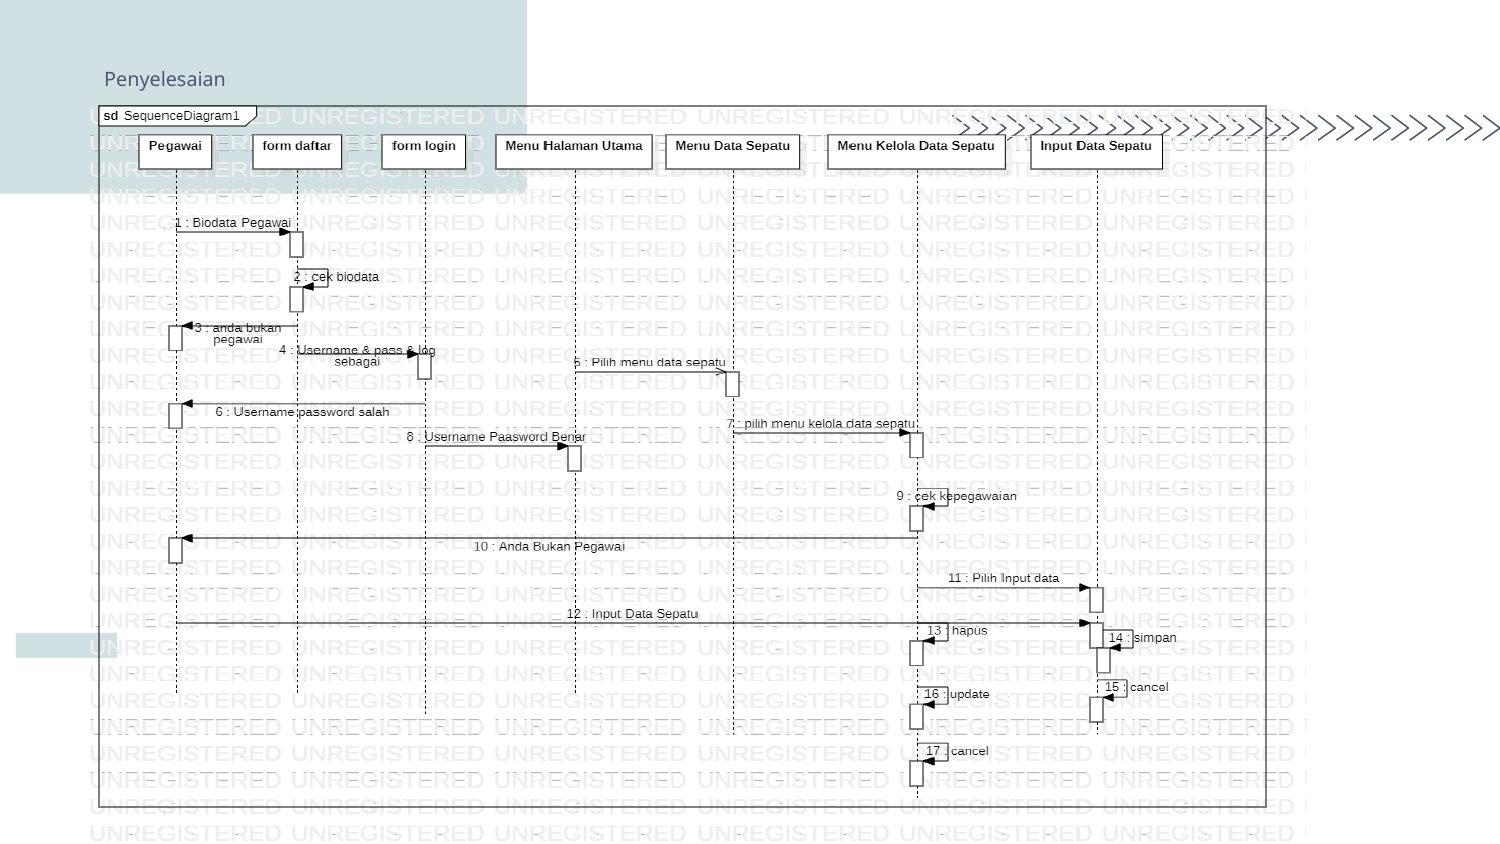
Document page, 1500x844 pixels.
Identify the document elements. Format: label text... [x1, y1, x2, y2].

title Penyelesaian [89, 50, 1356, 130]
picture [88, 97, 1307, 842]
